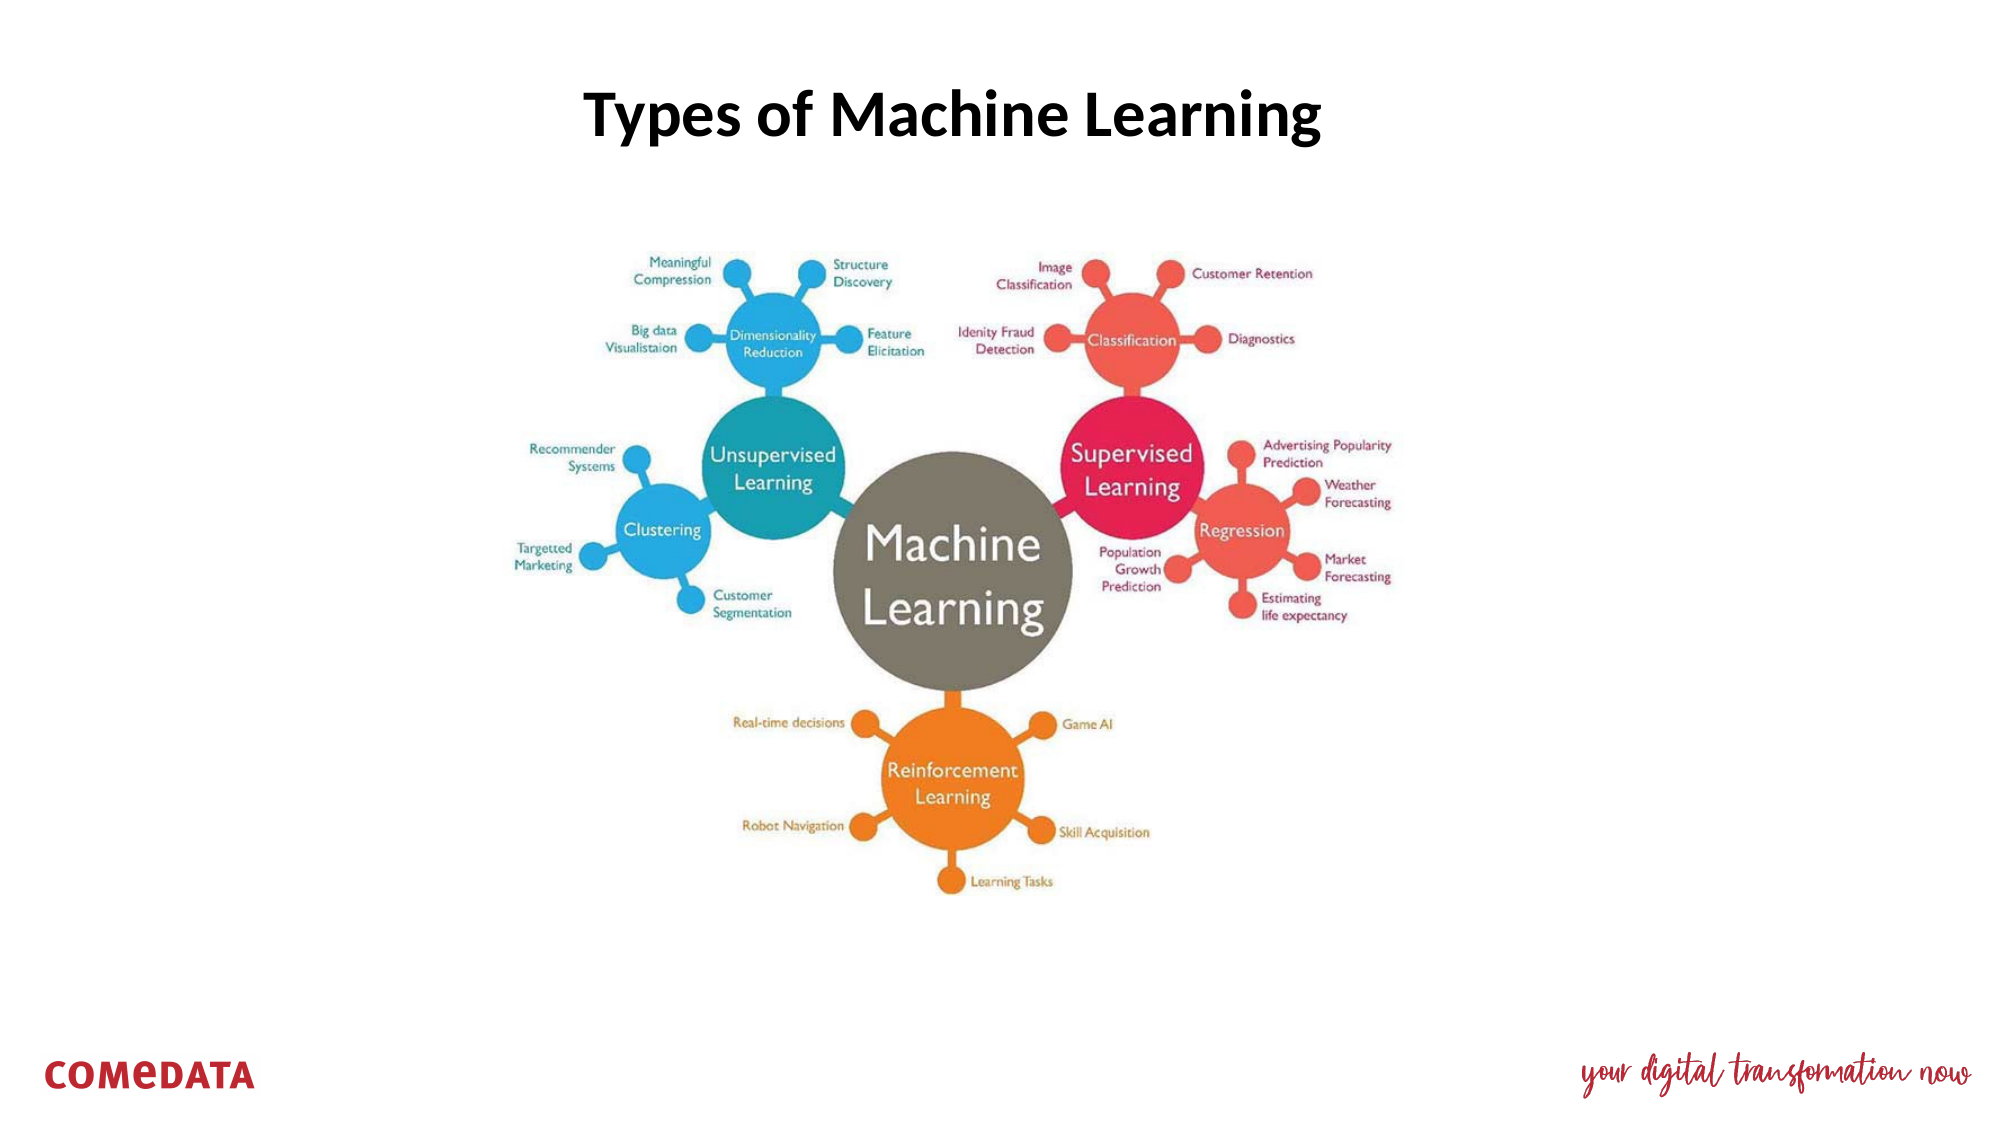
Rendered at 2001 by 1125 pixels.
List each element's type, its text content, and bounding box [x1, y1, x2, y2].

picture [39, 1054, 261, 1096]
picture [1575, 1045, 1978, 1105]
picture [503, 251, 1405, 896]
text_box Types of Machine Learning [568, 62, 1339, 158]
